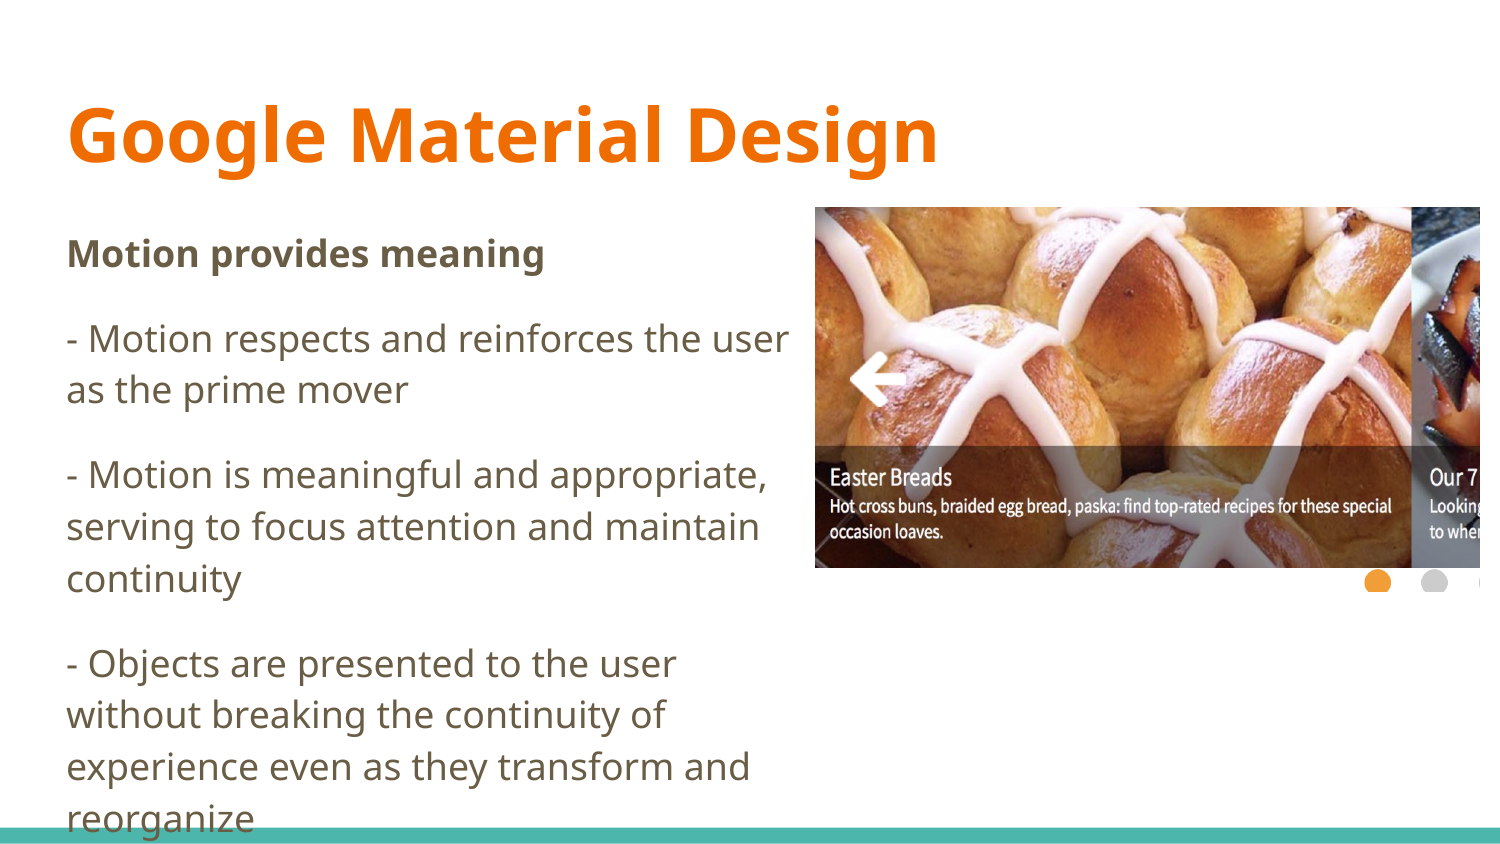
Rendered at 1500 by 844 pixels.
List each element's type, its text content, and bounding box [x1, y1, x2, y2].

title Google Material Design [51, 72, 1449, 189]
list Motion provides meaning - Motion respects and reinforces the user as the prime mover - Motion is meaningful and appropriate, serving to focus attention and maintain continuity - Objects are presented to the user without breaking the continuity of experience even as they transform and reorganize [51, 207, 836, 750]
picture [814, 207, 1480, 592]
